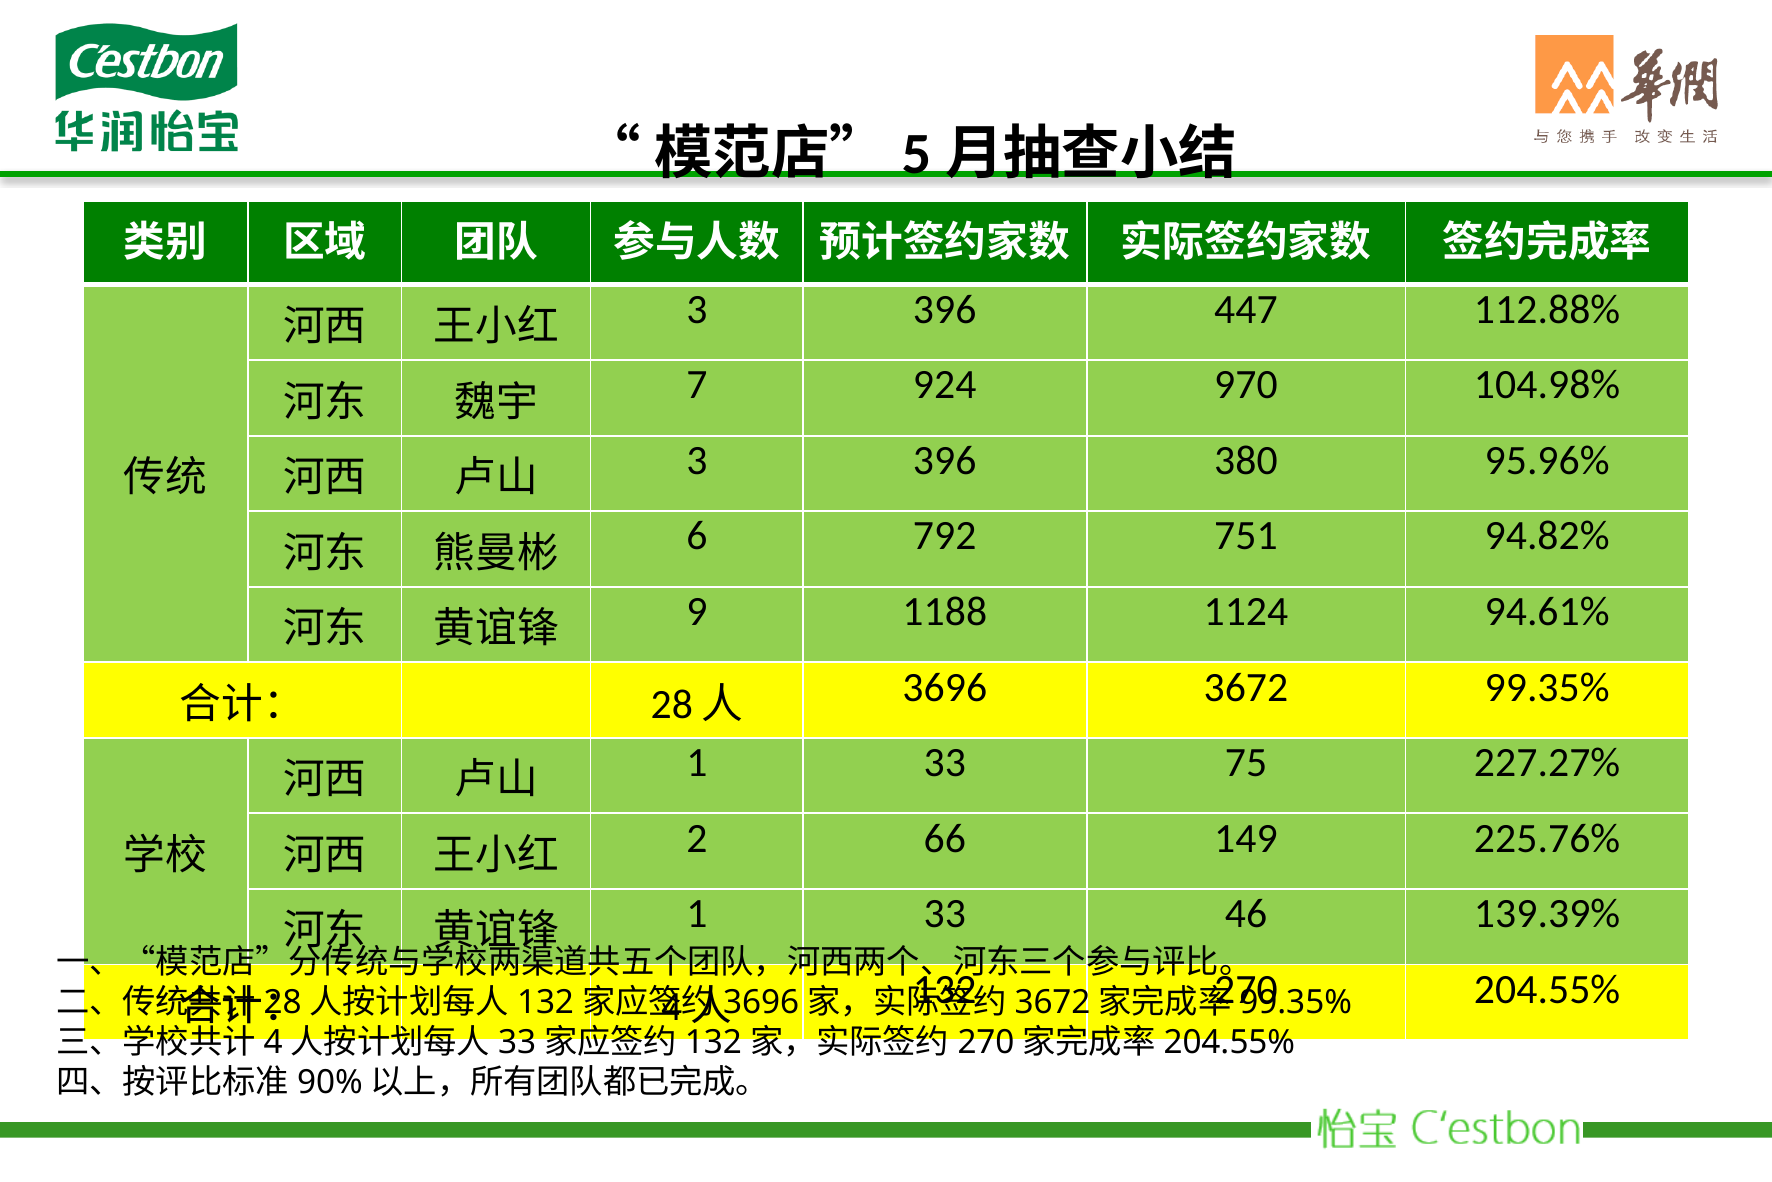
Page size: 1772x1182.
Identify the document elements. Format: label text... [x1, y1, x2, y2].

table_cell 99.35% [1406, 663, 1688, 737]
table_cell 传统 [84, 287, 247, 661]
table_cell 139.39% [1406, 890, 1688, 933]
table_header 类别 [84, 202, 247, 282]
table_cell 熊曼彬 [402, 512, 590, 586]
table_cell 1124 [1088, 588, 1405, 661]
table_header 预计签约家数 [804, 202, 1086, 282]
table_cell 751 [1088, 512, 1405, 586]
table_header 区域 [249, 202, 401, 282]
table_cell 1 [591, 890, 802, 933]
table_cell 王小红 [402, 814, 590, 888]
table_cell 河西 [249, 739, 401, 812]
table_cell 3 [591, 437, 802, 510]
table_cell 河西 [249, 437, 401, 510]
table_cell 75 [1088, 739, 1405, 812]
table_cell 3 [591, 287, 802, 359]
table_cell 黄谊锋 [402, 890, 590, 933]
table_cell 104.98% [1406, 361, 1688, 435]
table_cell 卢山 [402, 739, 590, 812]
table_cell 112.88% [1406, 287, 1688, 359]
table_cell 46 [1088, 890, 1405, 933]
table_cell 王小红 [402, 287, 590, 359]
table_cell 1 [591, 739, 802, 812]
table_cell 2845 [437, 177, 1382, 181]
table_cell [402, 663, 590, 737]
table_cell 河西 [249, 814, 401, 888]
picture [1516, 22, 1732, 156]
table_header 实际签约家数 [1088, 202, 1405, 282]
picture [35, 22, 252, 156]
table_header 签约完成率 [1406, 202, 1688, 282]
table_cell 33 [804, 890, 1086, 933]
table_header 团队 [402, 202, 590, 282]
table_cell 149 [1088, 814, 1405, 888]
table_cell 396 [804, 287, 1086, 359]
table_cell 94.61% [1406, 588, 1688, 661]
table_cell 28人 [591, 663, 802, 737]
table_cell 3672 [1088, 663, 1405, 737]
table_cell 河东 [249, 588, 401, 661]
table_cell 225.76% [1406, 814, 1688, 888]
table_cell 66 [804, 814, 1086, 888]
table_cell 7 [591, 361, 802, 435]
table_cell 3696 [804, 663, 1086, 737]
table_cell 95.96% [1406, 437, 1688, 510]
table_cell 河西 [249, 287, 401, 359]
table_cell 1188 [804, 588, 1086, 661]
table_cell 河东 [249, 512, 401, 586]
table_cell 227.27% [1406, 739, 1688, 812]
picture [1311, 1108, 1583, 1153]
table_header 参与人数 [591, 202, 802, 282]
table_cell 6 [591, 512, 802, 586]
table_cell 河东 [249, 361, 401, 435]
text_box 一、“模范店”分传统与学校两渠道共五个团队，河西两个、河东三个参与评比。 二、传统共计28人按计划每人132家应签约3696家，实际签约3672家完成率99.35% 三、学校共计4人按计划每人33家应签约132家，实际签约270家完成率204.55% 四、按评比标准90%以上，所有团队都已完成。 [41, 933, 1731, 1108]
table_cell 学校 [84, 739, 247, 933]
table_cell 94.82% [1406, 512, 1688, 586]
table_cell 380 [1088, 437, 1405, 510]
table_cell 魏宇 [402, 361, 590, 435]
table_cell 合计： [84, 663, 401, 737]
table_cell 33 [804, 739, 1086, 812]
table_cell 卢山 [402, 437, 590, 510]
text_box “模范店”5月抽查小结 [437, 186, 1382, 193]
table_cell 396 [804, 437, 1086, 510]
table_cell 924 [804, 361, 1086, 435]
table_cell 黄谊锋 [402, 588, 590, 661]
table_cell 970 [1088, 361, 1405, 435]
text_box “模范店”5月抽查小结 [437, 107, 1382, 173]
table_cell 河东 [249, 890, 401, 933]
table_cell 447 [1088, 287, 1405, 359]
table_cell 792 [804, 512, 1086, 586]
table_cell 2 [591, 814, 802, 888]
table_cell 9 [591, 588, 802, 661]
